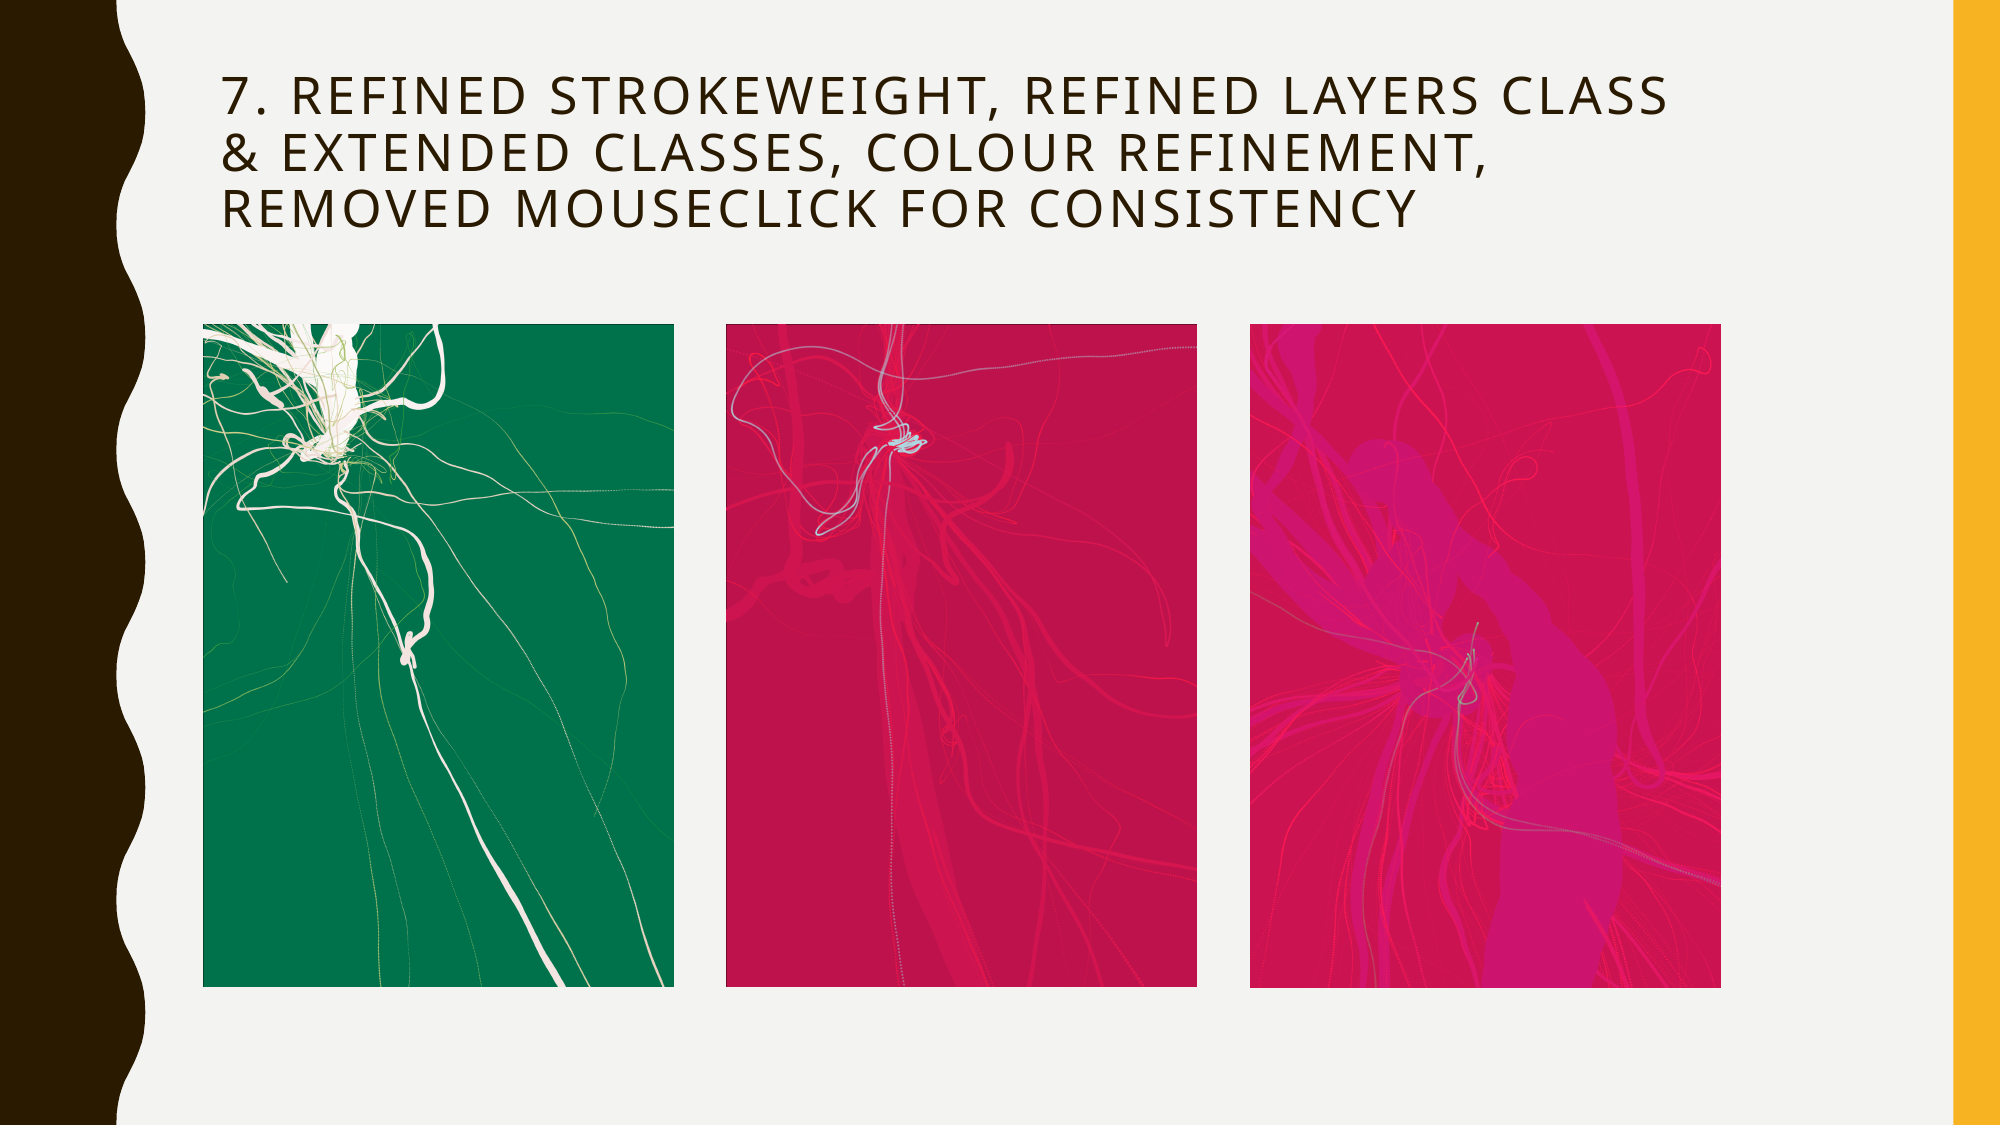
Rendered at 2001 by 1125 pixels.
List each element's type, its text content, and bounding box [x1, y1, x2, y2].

picture [1250, 324, 1722, 989]
title 7. Refined strokeweight, Refined layers class & extended classes, colour refinement, removed mouseclick for consistency [205, 62, 1721, 285]
picture [726, 324, 1197, 987]
picture [203, 324, 674, 987]
